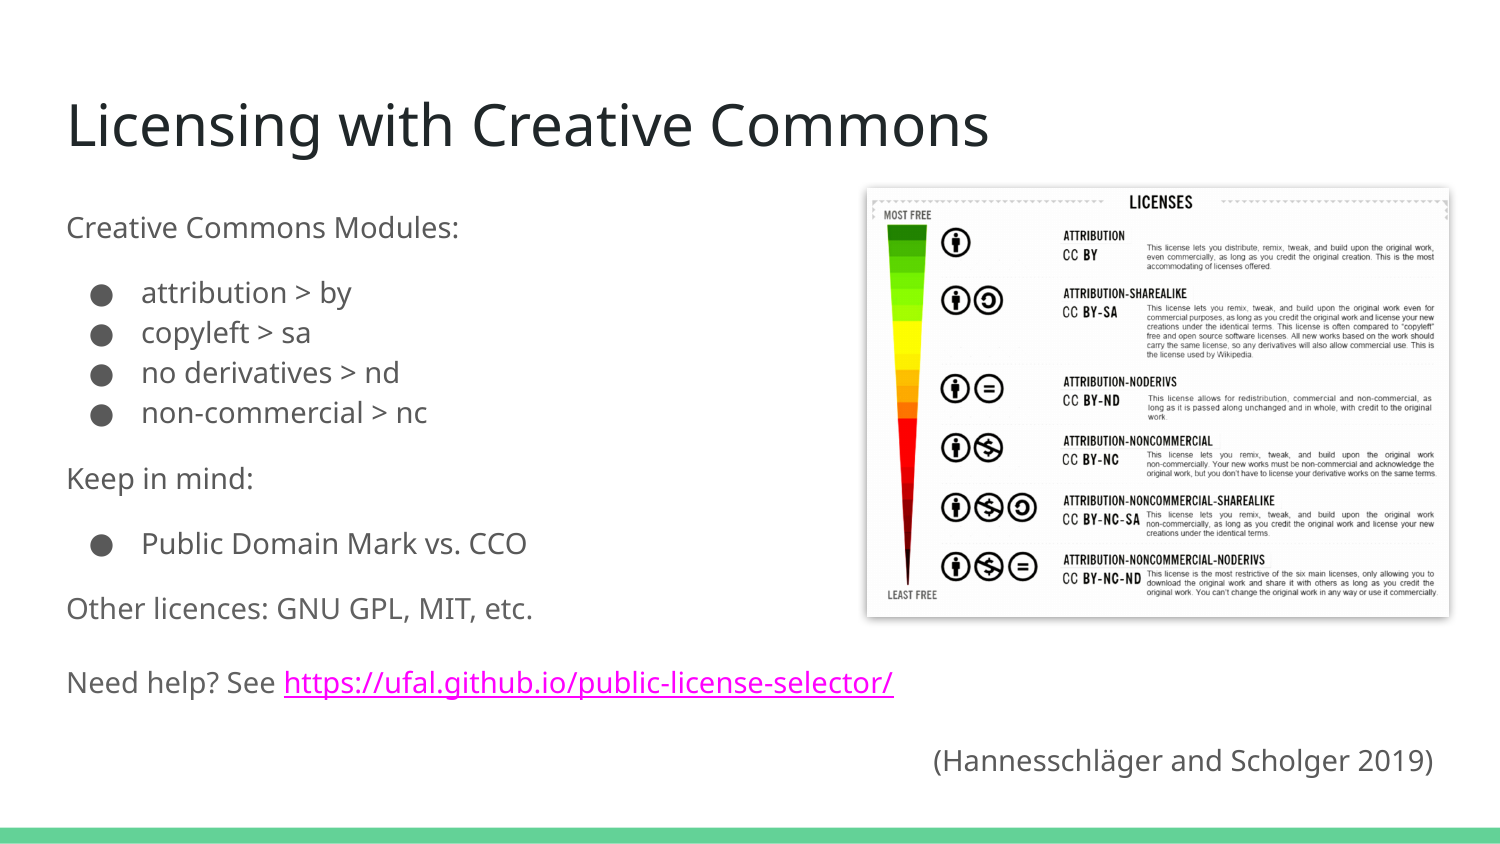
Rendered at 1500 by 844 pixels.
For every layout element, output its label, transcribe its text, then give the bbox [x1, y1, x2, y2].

list Creative Commons Modules: attribution > by copyleft > sa no derivatives > nd non-commercial > nc Keep in mind: Public Domain Mark vs. CCO Other licences: GNU GPL, MIT, etc. Need help? See https://ufal.github.io/public-license-selector/ (Hannesschläger and Scholger 2019) [51, 189, 1449, 750]
title Licensing with Creative Commons [51, 72, 1449, 167]
picture [867, 188, 1450, 617]
